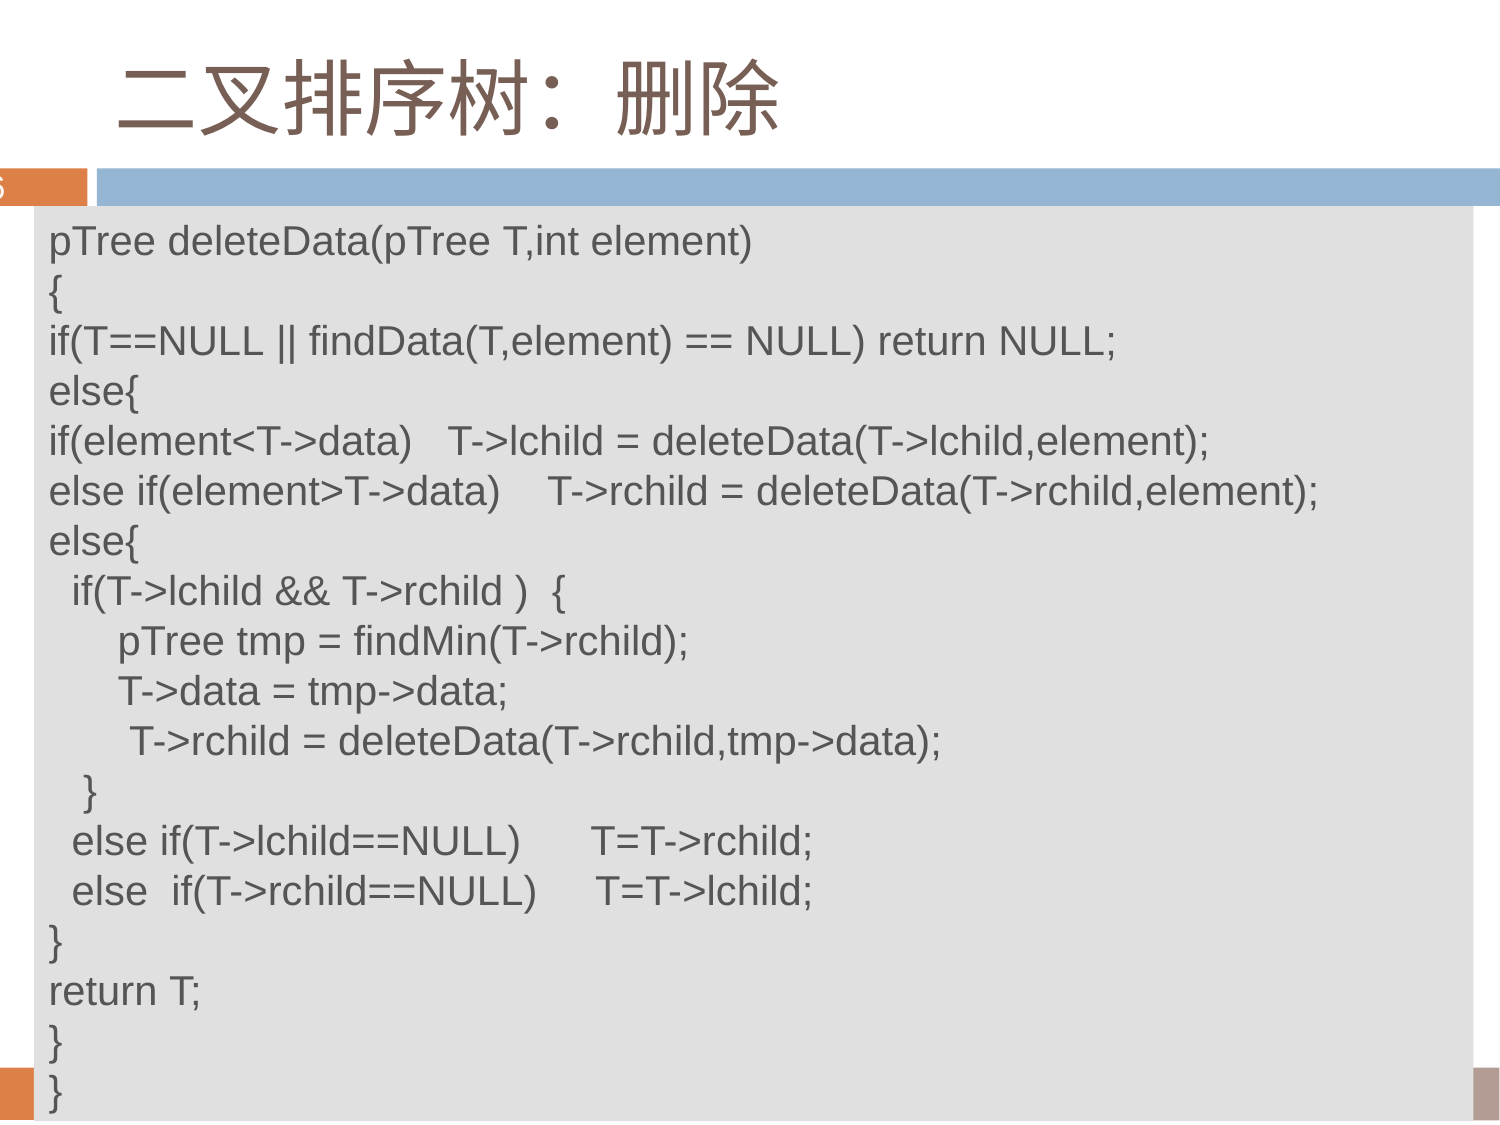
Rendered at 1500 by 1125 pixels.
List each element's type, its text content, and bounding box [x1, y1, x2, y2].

title 二叉排序树：删除 [99, 37, 1438, 155]
text_box pTree deleteData(pTree T,int element) { if(T==NULL || findData(T,element) == NULL) return NULL; else{ if(element<T->data) T->lchild = deleteData(T->lchild,element); else if(element>T->data) T->rchild = deleteData(T->rchild,element); else{ if(T->lchild && T->rchild ) { pTree tmp = findMin(T->rchild); T->data = tmp->data; T->rchild = deleteData(T->rchild,tmp->data); } else if(T->lchild==NULL) T=T->rchild; else if(T->rchild==NULL) T=T->lchild; } return T; } } [33, 206, 1474, 1122]
